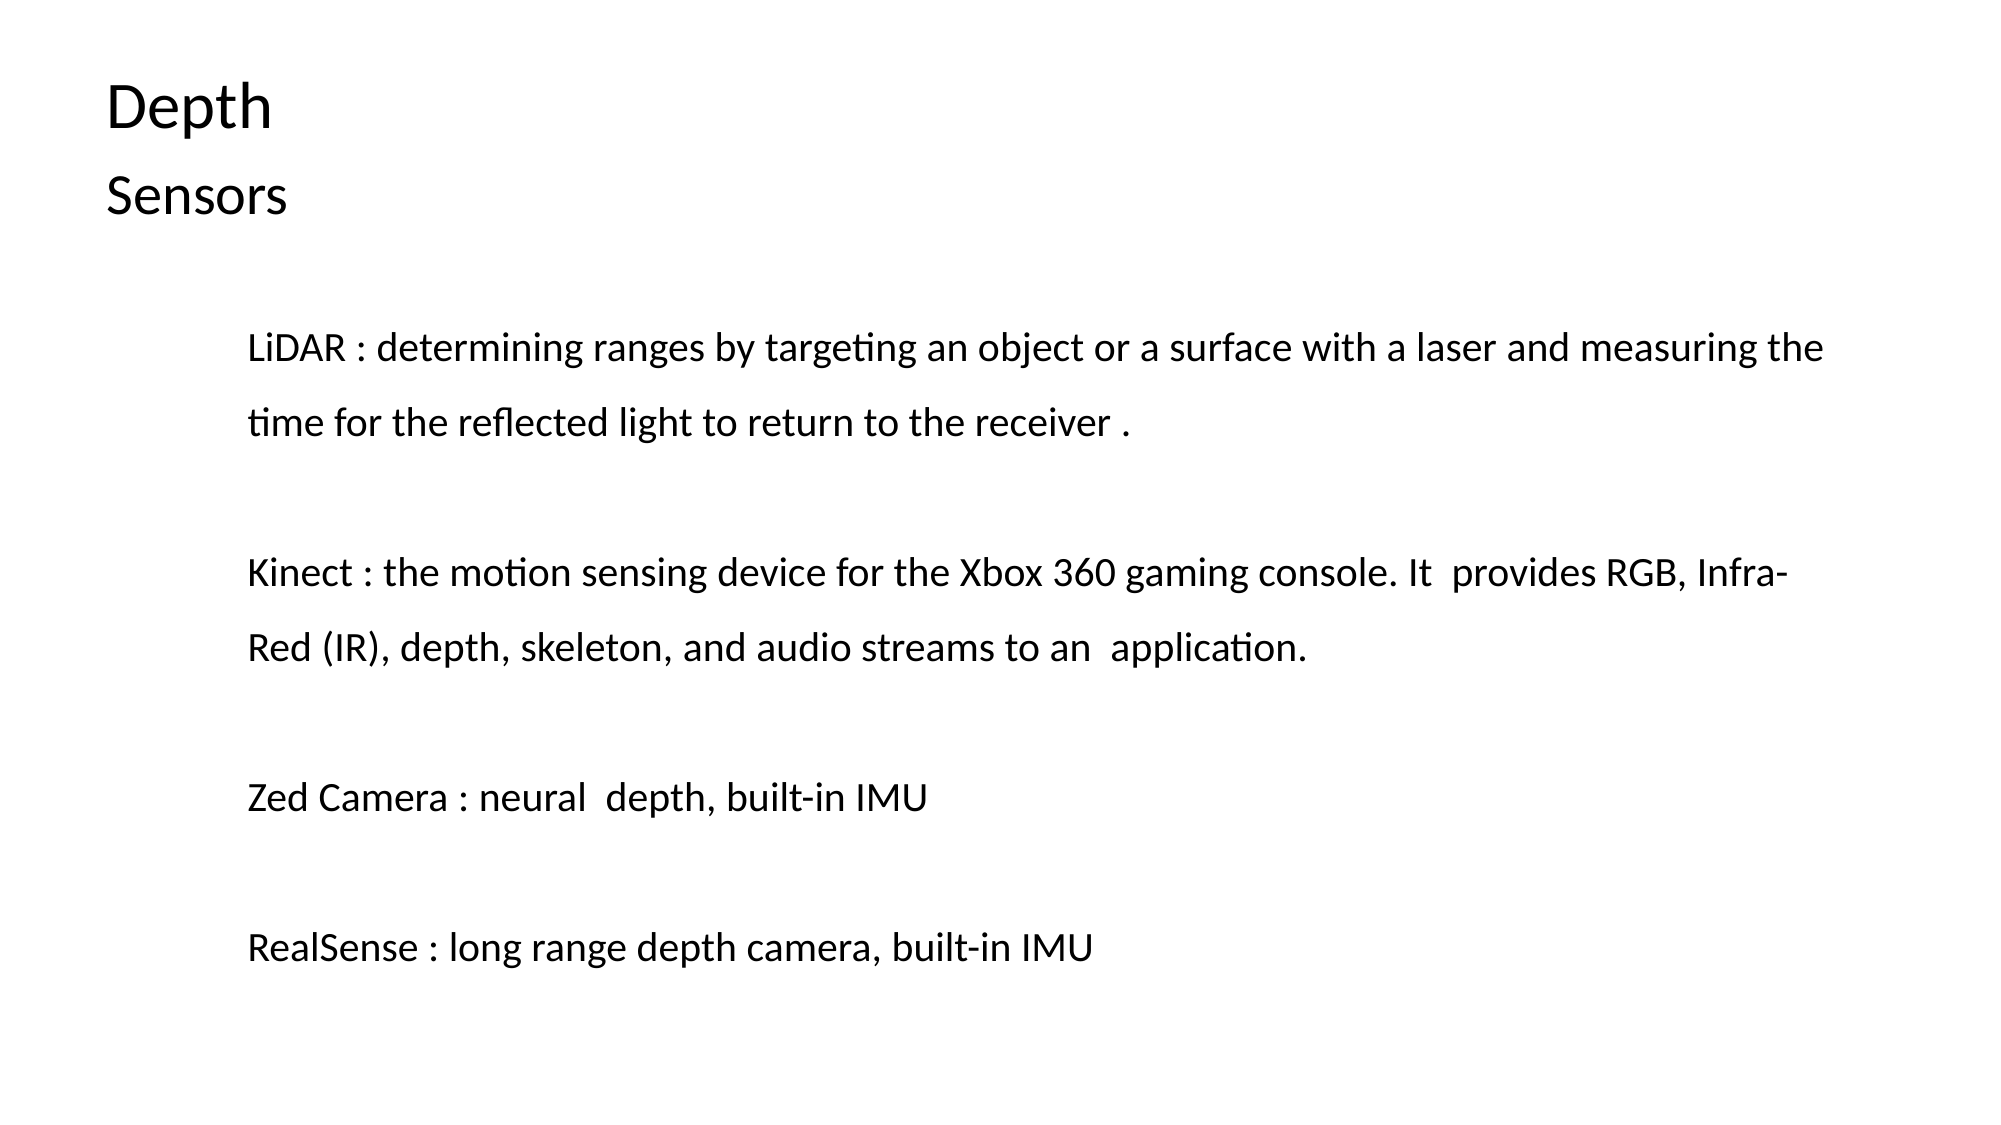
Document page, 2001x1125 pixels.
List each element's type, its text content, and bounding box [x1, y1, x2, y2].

text_box LiDAR : determining ranges by targeting an object or a surface with a laser and measuring the time for the reflected light to return to the receiver . Kinect : the motion sensing device for the Xbox 360 gaming console. It provides RGB, Infra-Red (IR), depth, skeleton, and audio streams to an application. Zed Camera : neural depth, built-in IMU RealSense : long range depth camera, built-in IMU [232, 286, 1846, 977]
text_box Sensors [92, 149, 683, 234]
text_box Depth [92, 54, 538, 149]
